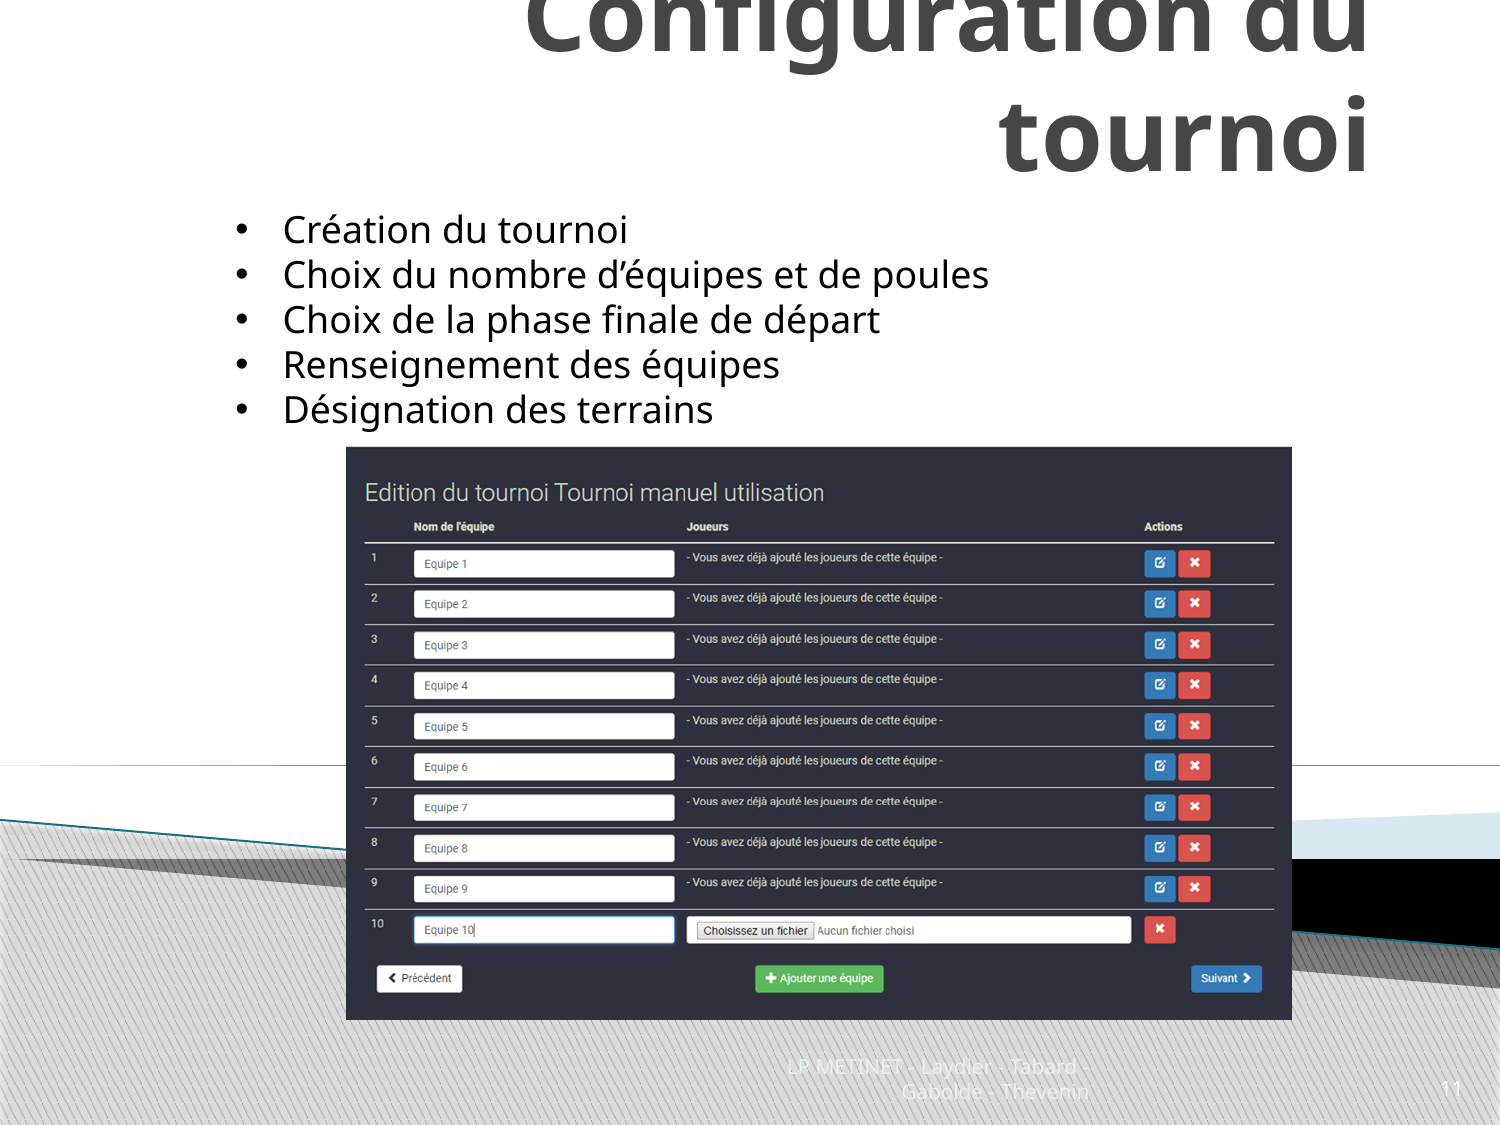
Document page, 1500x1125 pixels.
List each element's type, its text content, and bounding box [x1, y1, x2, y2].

slide_number 11 [1418, 1051, 1479, 1112]
title Configuration du tournoi [112, 56, 1388, 199]
picture [5, 446, 1500, 1020]
text_box Création du tournoi Choix du nombre d’équipes et de poules Choix de la phase finale de départ Renseignement des équipes Désignation des terrains [220, 198, 1338, 529]
footer LP METINET - Laydier - Tabard - Gabolde - Thevenin [718, 1051, 1105, 1112]
